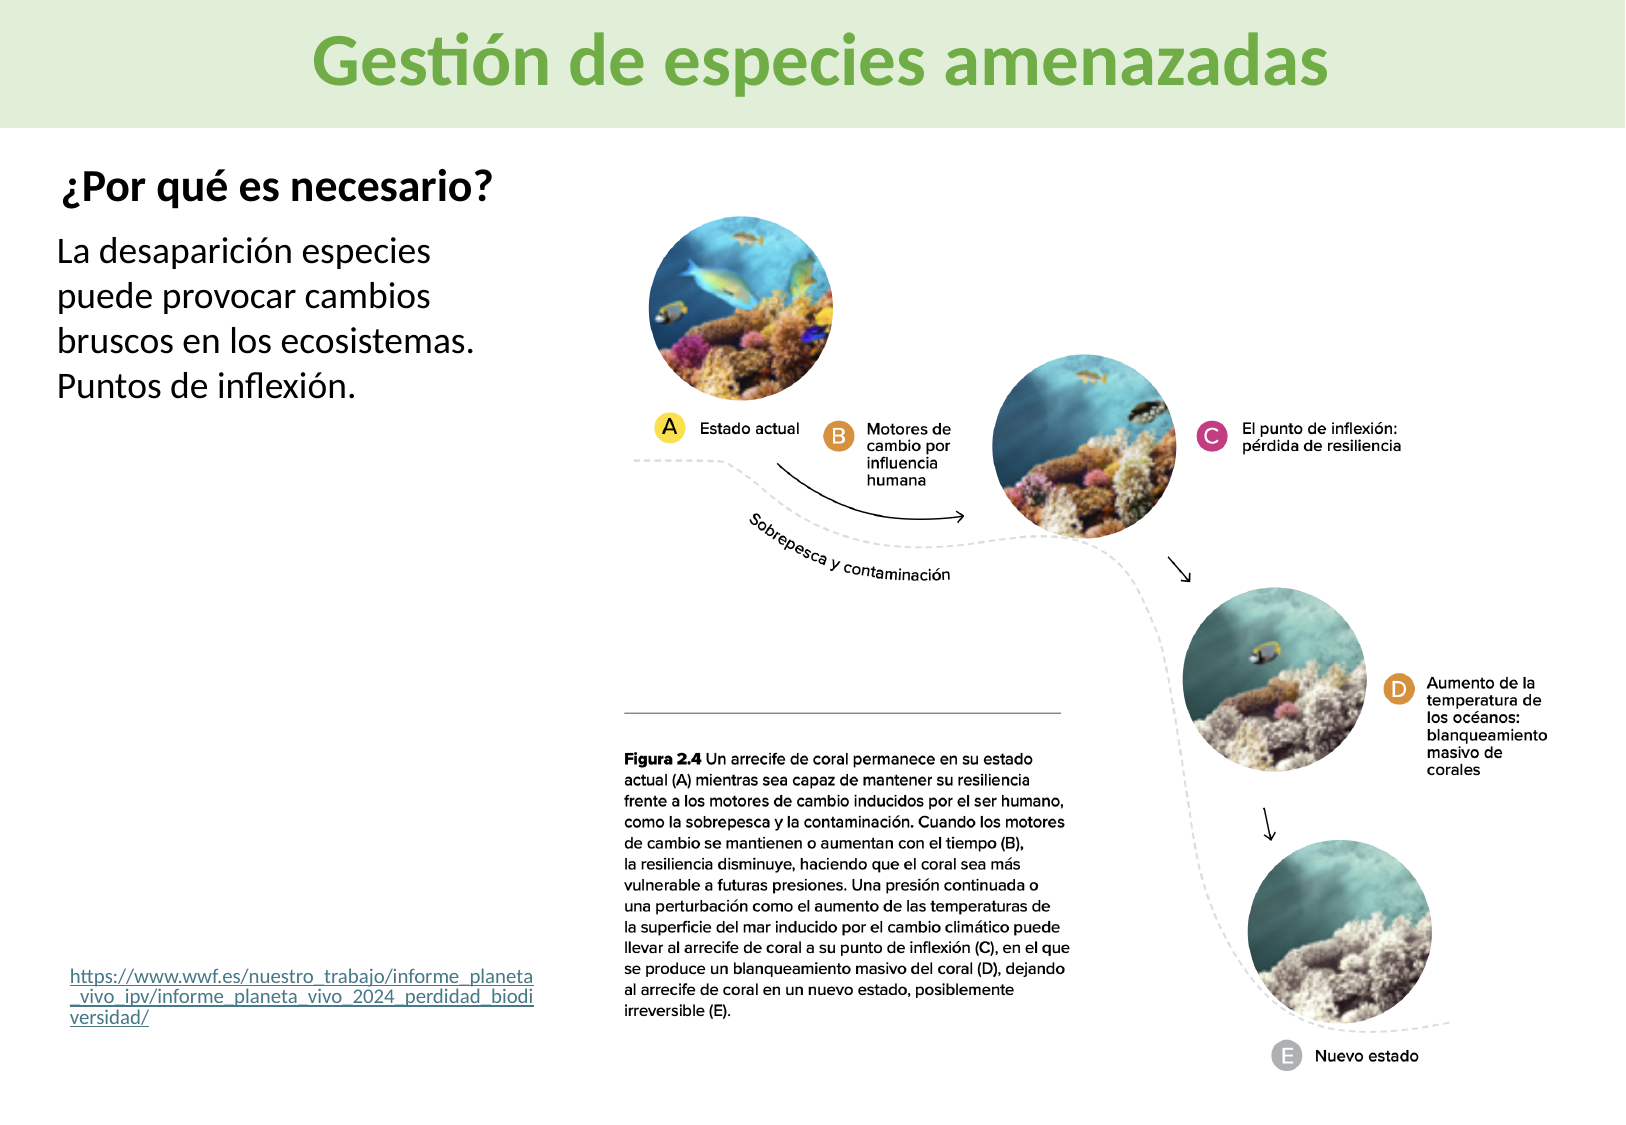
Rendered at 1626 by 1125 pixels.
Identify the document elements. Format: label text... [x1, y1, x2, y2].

picture [548, 169, 1608, 1123]
text_box [0, 0, 1625, 127]
text_box https://www.wwf.es/nuestro_trabajo/informe_planeta_vivo_ipv/informe_planeta_vivo_2024_perdidad_biodiversidad/ [55, 954, 548, 995]
text_box Gestión de especies amenazadas [273, 2, 1352, 108]
text_box ¿Por qué es necesario? [45, 148, 509, 219]
text_box La desaparición especies puede provocar cambios bruscos en los ecosistemas. Puntos de inflexión. [42, 219, 536, 414]
